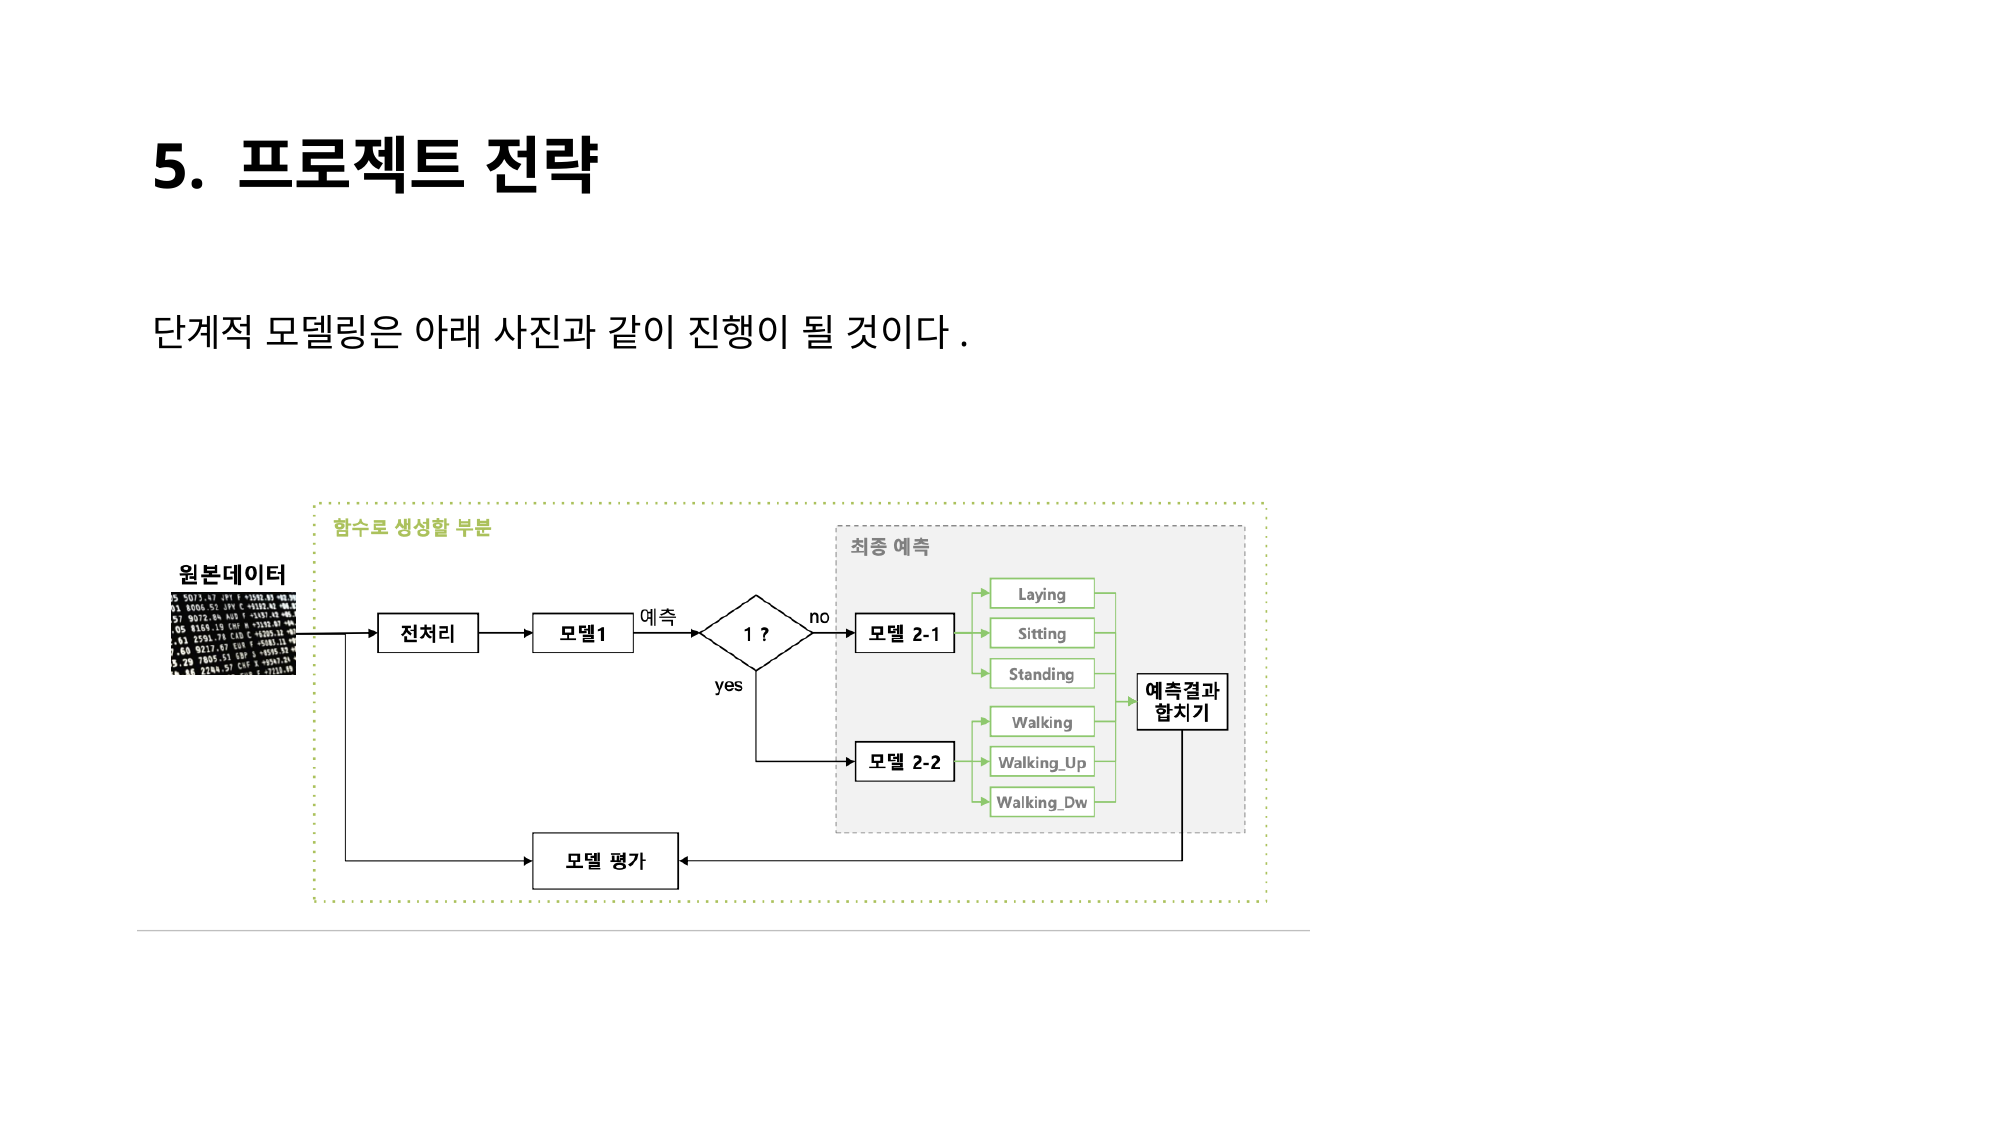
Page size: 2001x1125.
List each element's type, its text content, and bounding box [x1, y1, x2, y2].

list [137, 480, 1310, 940]
text_box 단계적 모델링은 아래 사진과 같이 진행이 될 것이다. [137, 301, 1711, 362]
title 5. 프로젝트 전략 [137, 59, 1863, 278]
